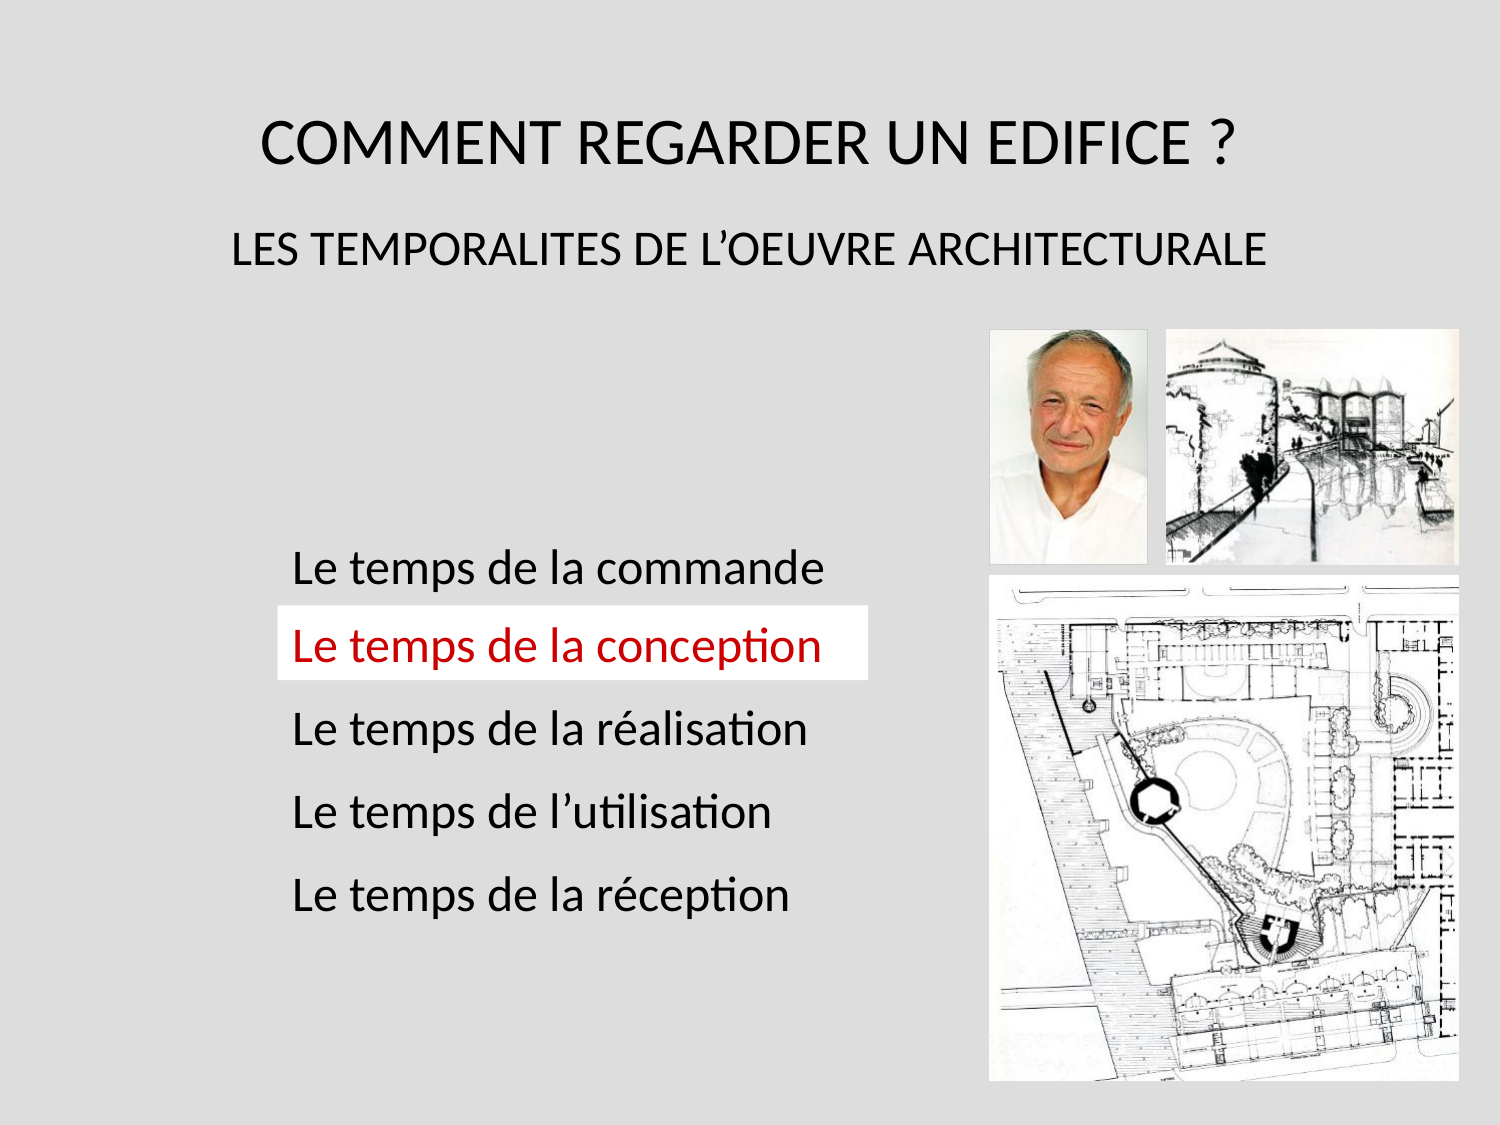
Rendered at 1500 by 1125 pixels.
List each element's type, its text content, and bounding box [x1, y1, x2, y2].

picture [1166, 329, 1459, 565]
text_box COMMENT REGARDER UN EDIFICE ? [41, 90, 1459, 185]
picture [989, 575, 1459, 1081]
text_box Le temps de la commande [277, 527, 869, 602]
text_box Le temps de la conception [277, 605, 869, 681]
text_box LES TEMPORALITES DE L’OEUVRE ARCHITECTURALE [41, 207, 1459, 283]
text_box Le temps de la réalisation [277, 688, 869, 763]
picture [989, 329, 1148, 565]
text_box Le temps de la réception [277, 853, 869, 929]
text_box Le temps de l’utilisation [277, 771, 869, 846]
